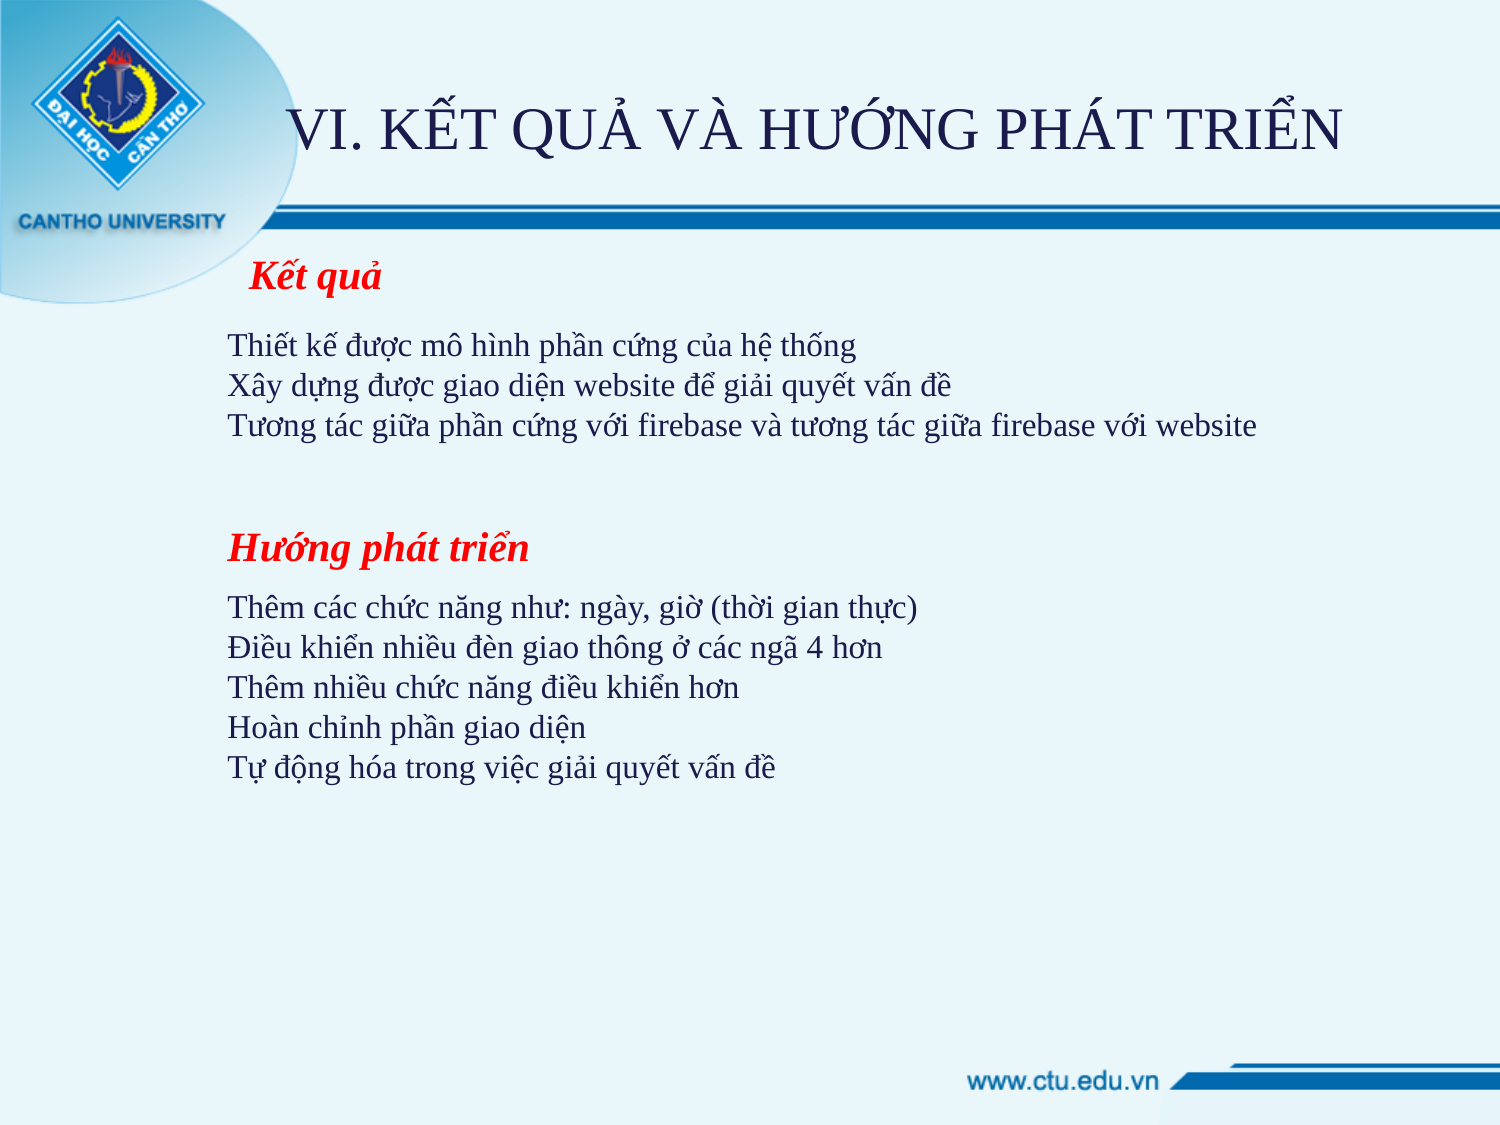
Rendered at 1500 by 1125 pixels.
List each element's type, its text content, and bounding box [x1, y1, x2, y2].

text_box Hướng phát triển [212, 512, 817, 577]
text_box Thiết kế được mô hình phần cứng của hệ thống Xây dựng được giao diện website để giải quyết vấn đề Tương tác giữa phần cứng với firebase và tương tác giữa firebase với website [212, 315, 1438, 451]
text_box Kết quả [234, 239, 839, 305]
text_box Thêm các chức năng như: ngày, giờ (thời gian thực) Điều khiển nhiều đèn giao thông ở các ngã 4 hơn Thêm nhiều chức năng điều khiển hơn Hoàn chỉnh phần giao diện Tự động hóa trong việc giải quyết vấn đề [212, 577, 1438, 793]
picture [0, 0, 1500, 1125]
text_box VI. KẾT QUẢ VÀ HƯỚNG PHÁT TRIỂN [285, 88, 1460, 162]
